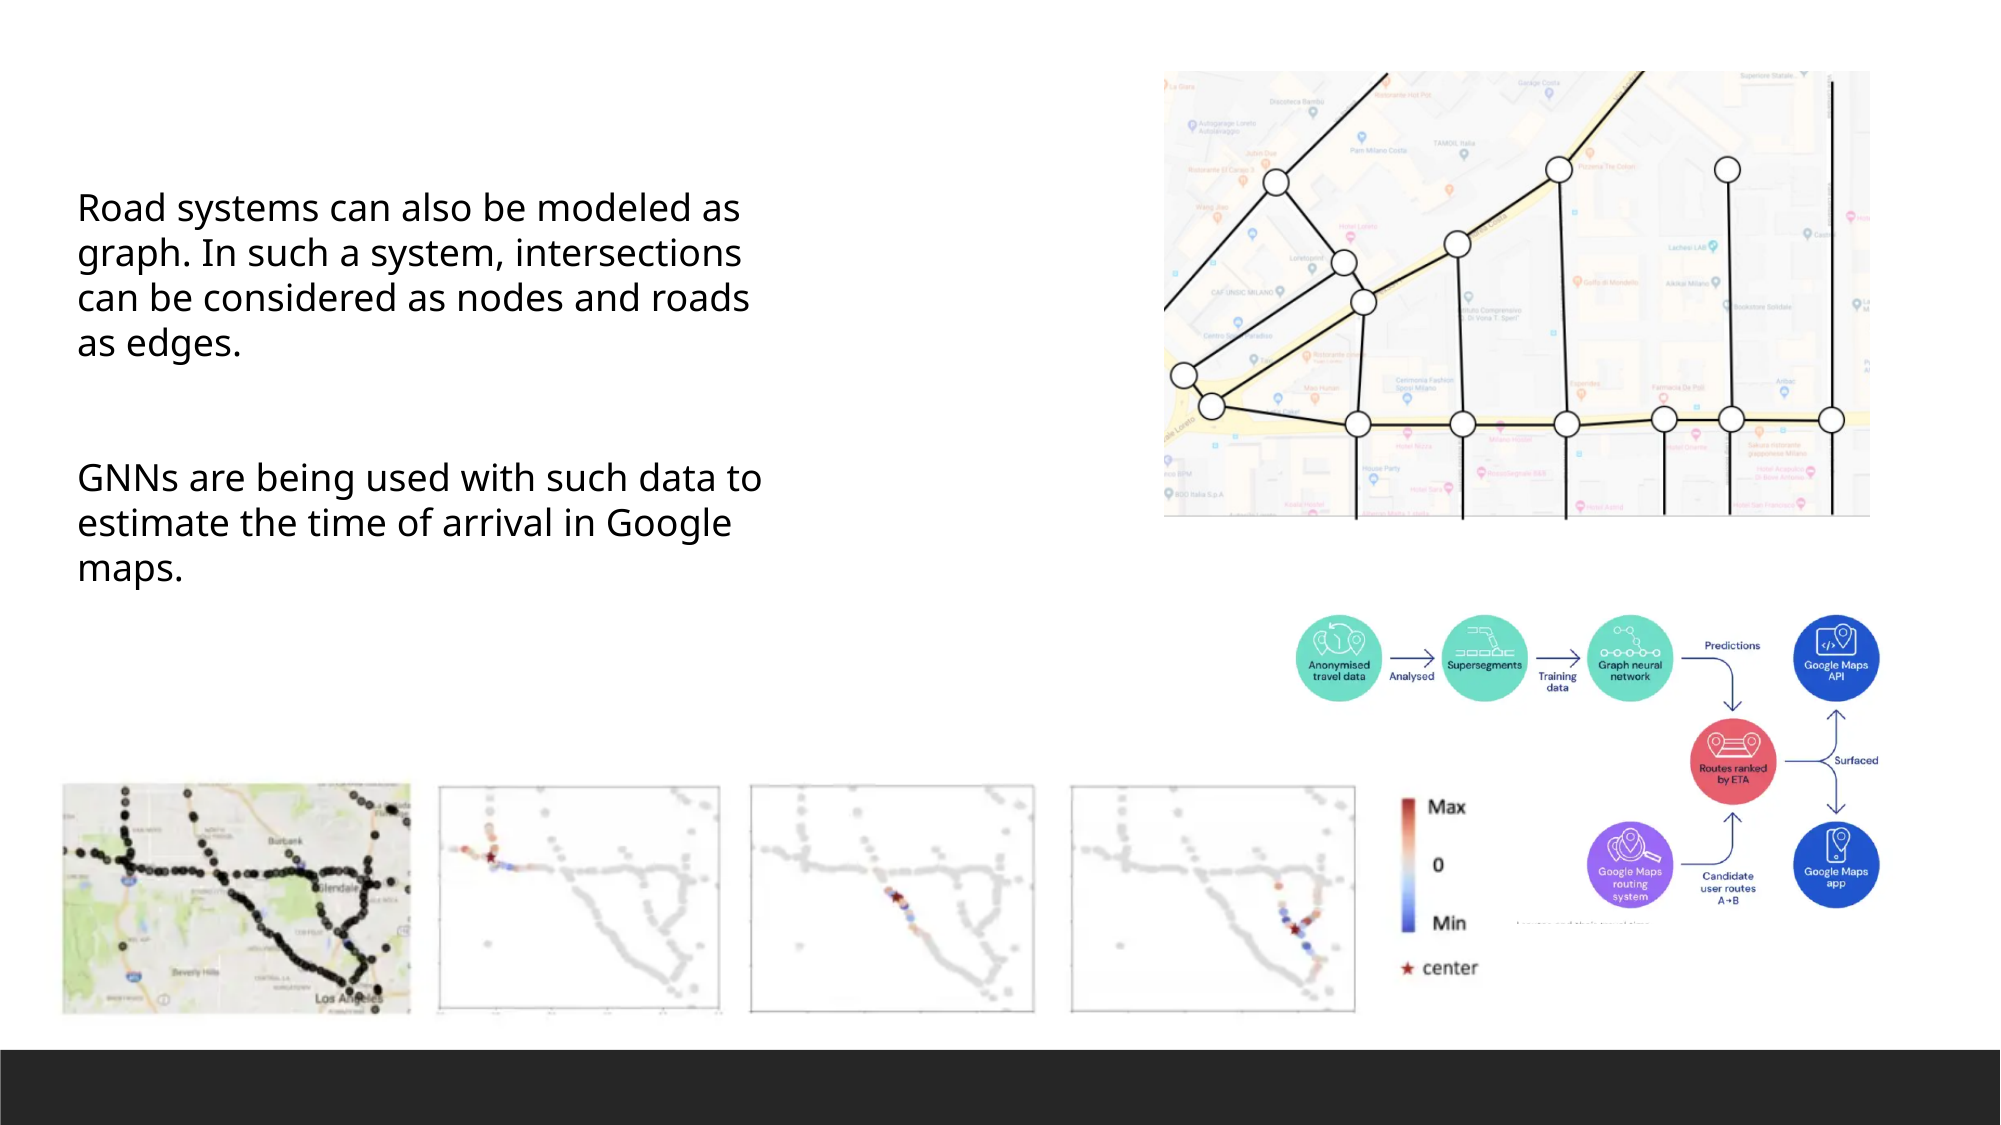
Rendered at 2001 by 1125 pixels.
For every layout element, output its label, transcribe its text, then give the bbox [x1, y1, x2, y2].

text_box Road systems can also be modeled as graph. In such a system, intersections can be considered as nodes and roads as edges. GNNs are being used with such data to estimate the time of arrival in Google maps. [62, 176, 807, 642]
picture [1163, 70, 1870, 521]
picture [36, 591, 1910, 1037]
